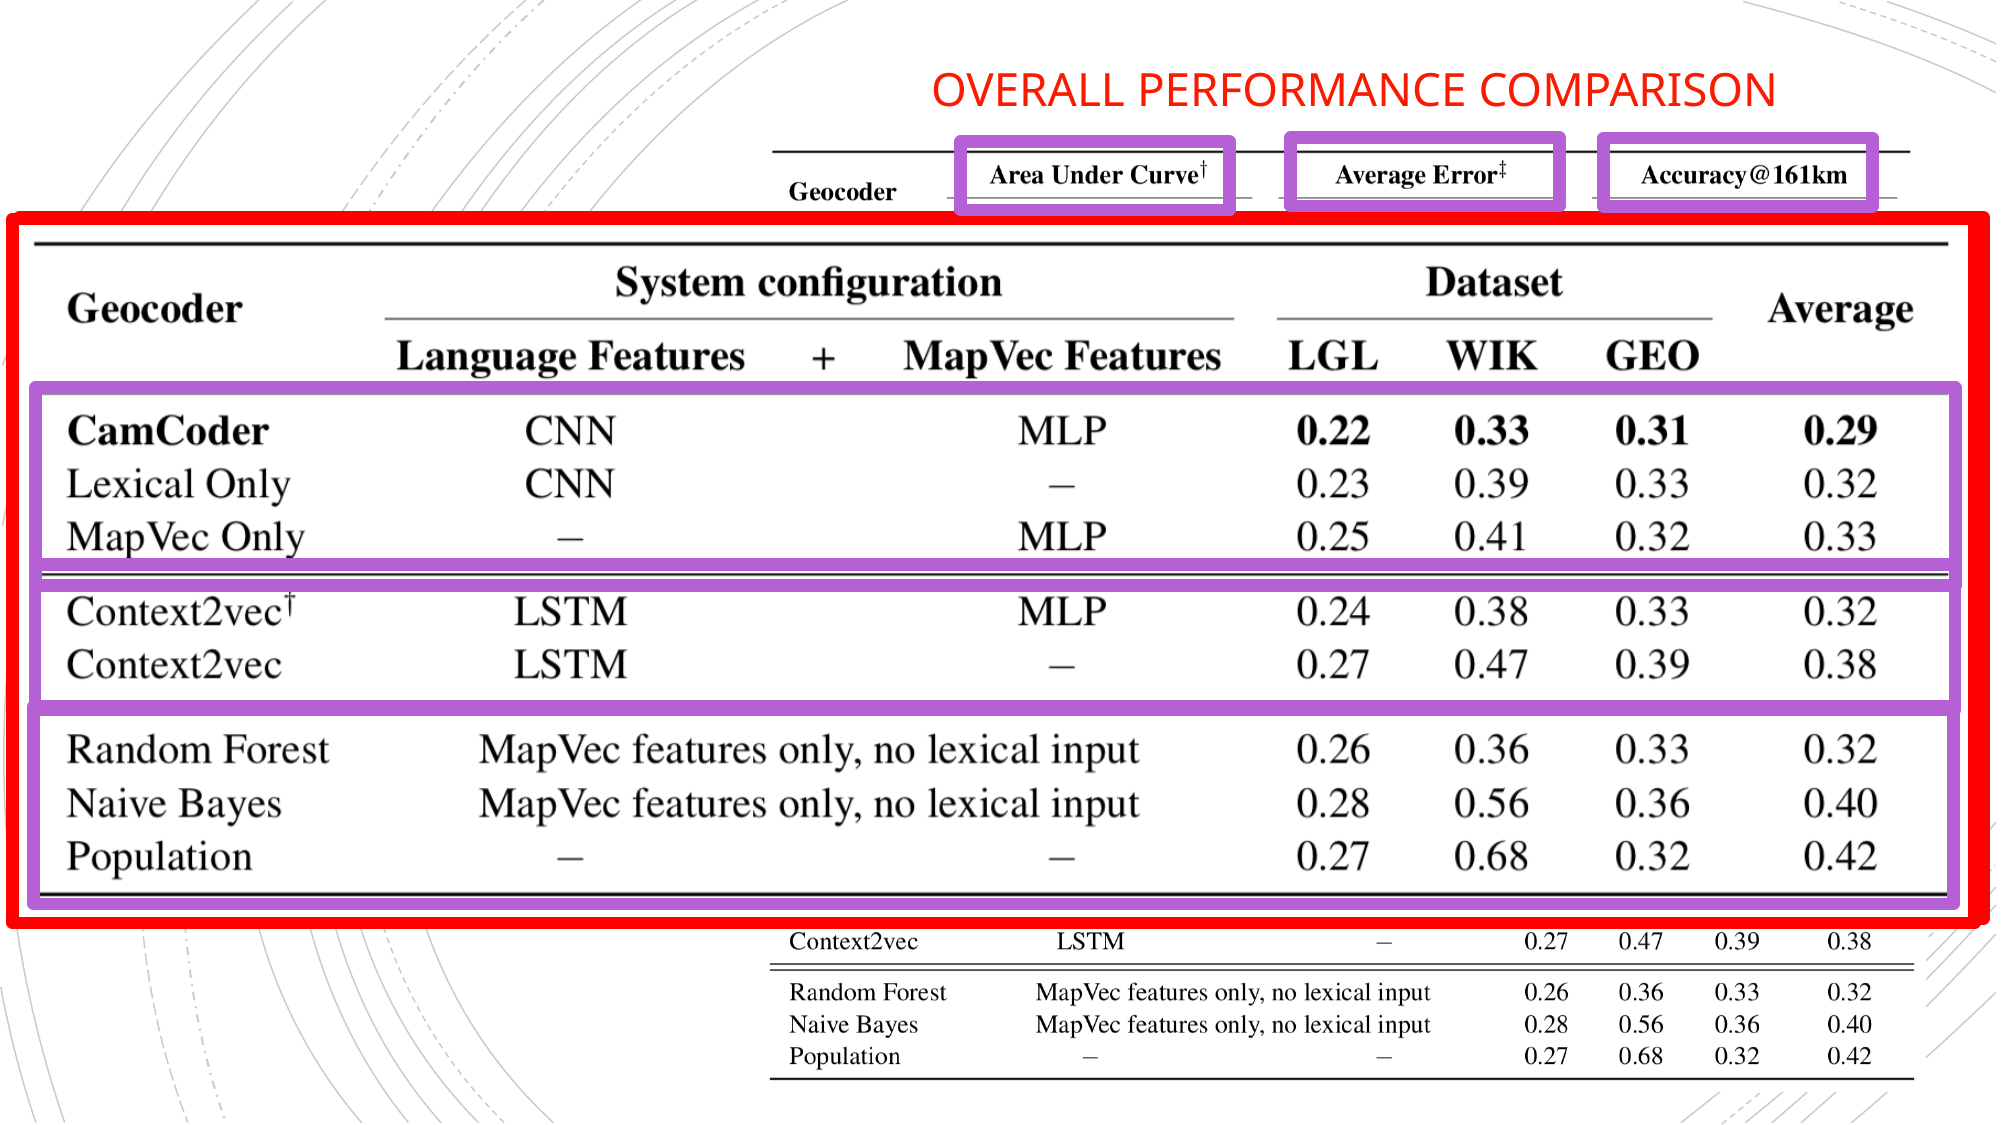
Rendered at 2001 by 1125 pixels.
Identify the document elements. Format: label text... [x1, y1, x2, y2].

picture [18, 223, 1978, 917]
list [759, 135, 1926, 223]
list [759, 917, 1926, 1092]
list OVERALL PERFORMANCE COMPARISON [840, 31, 1869, 135]
